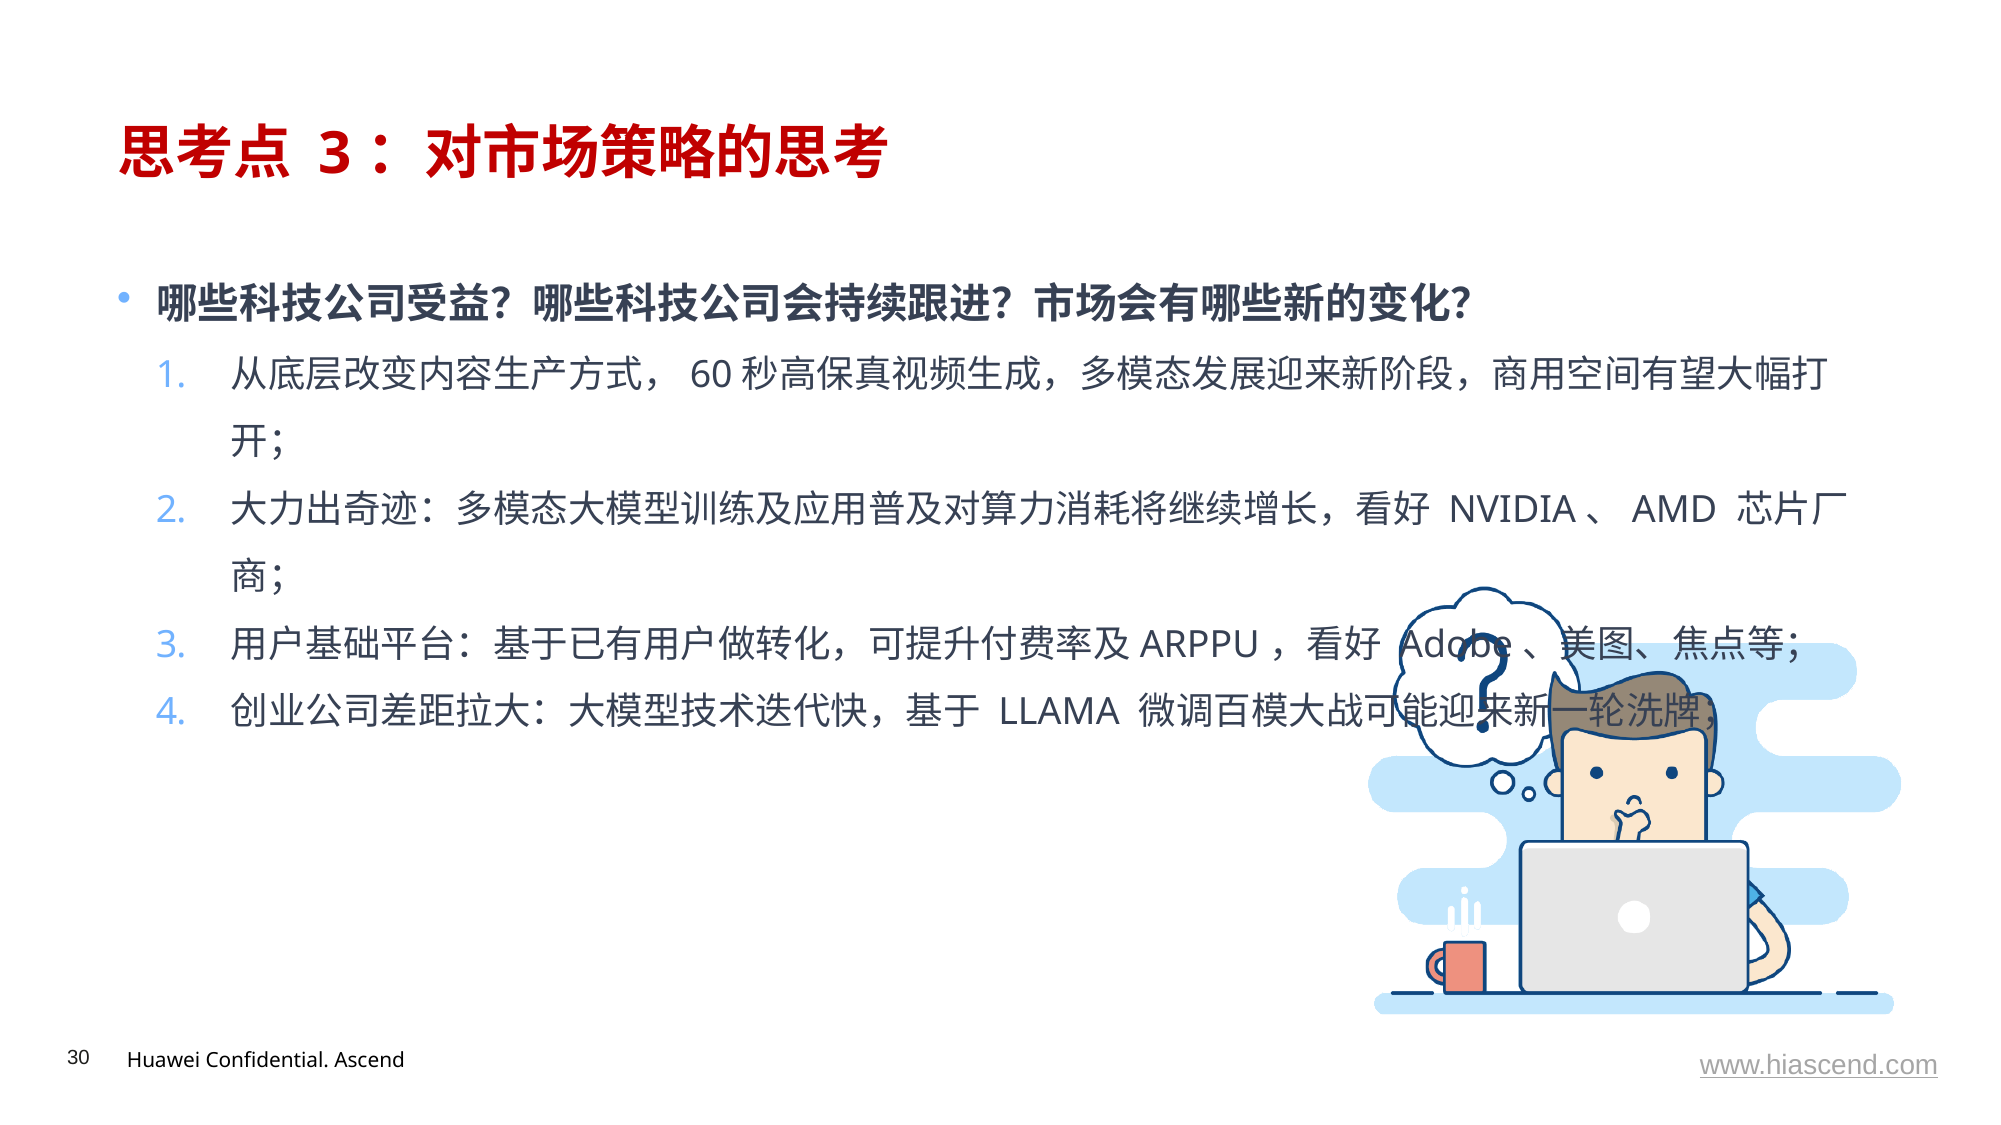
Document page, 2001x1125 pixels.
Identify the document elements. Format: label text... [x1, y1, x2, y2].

list 哪些科技公司受益？哪些科技公司会持续跟进？市场会有哪些新的变化？ 从底层改变内容生产方式，60秒高保真视频生成，多模态发展迎来新阶段，商用空间有望大幅打开； 大力出奇迹：多模态大模型训练及应用普及对算力消耗将继续增长，看好 NVIDIA、AMD 芯片厂商； 用户基础平台：基于已有用户做转化，可提升付费率及ARPPU，看好 Adobe、美图、焦点等； 创业公司差距拉大：大模型技术迭代快，基于 LLAMA 微调百模大战可能迎来新一轮洗牌； [102, 219, 1901, 787]
picture [1354, 574, 1920, 1024]
title 思考点 3：对市场策略的思考 [102, 101, 1901, 199]
